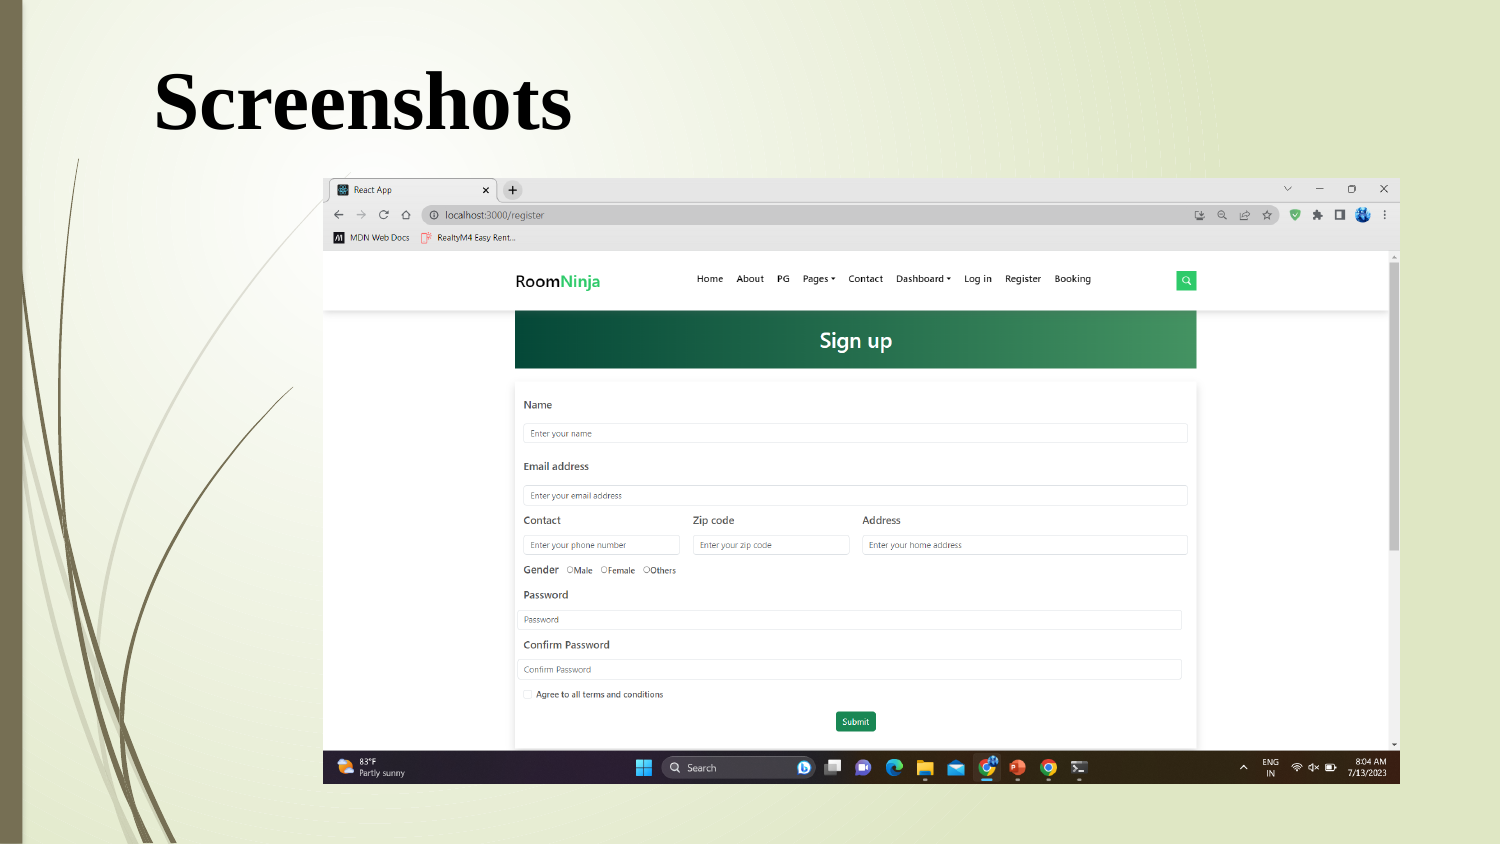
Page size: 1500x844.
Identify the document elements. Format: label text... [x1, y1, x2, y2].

title Screenshots [88, 36, 639, 157]
picture [323, 177, 1401, 784]
